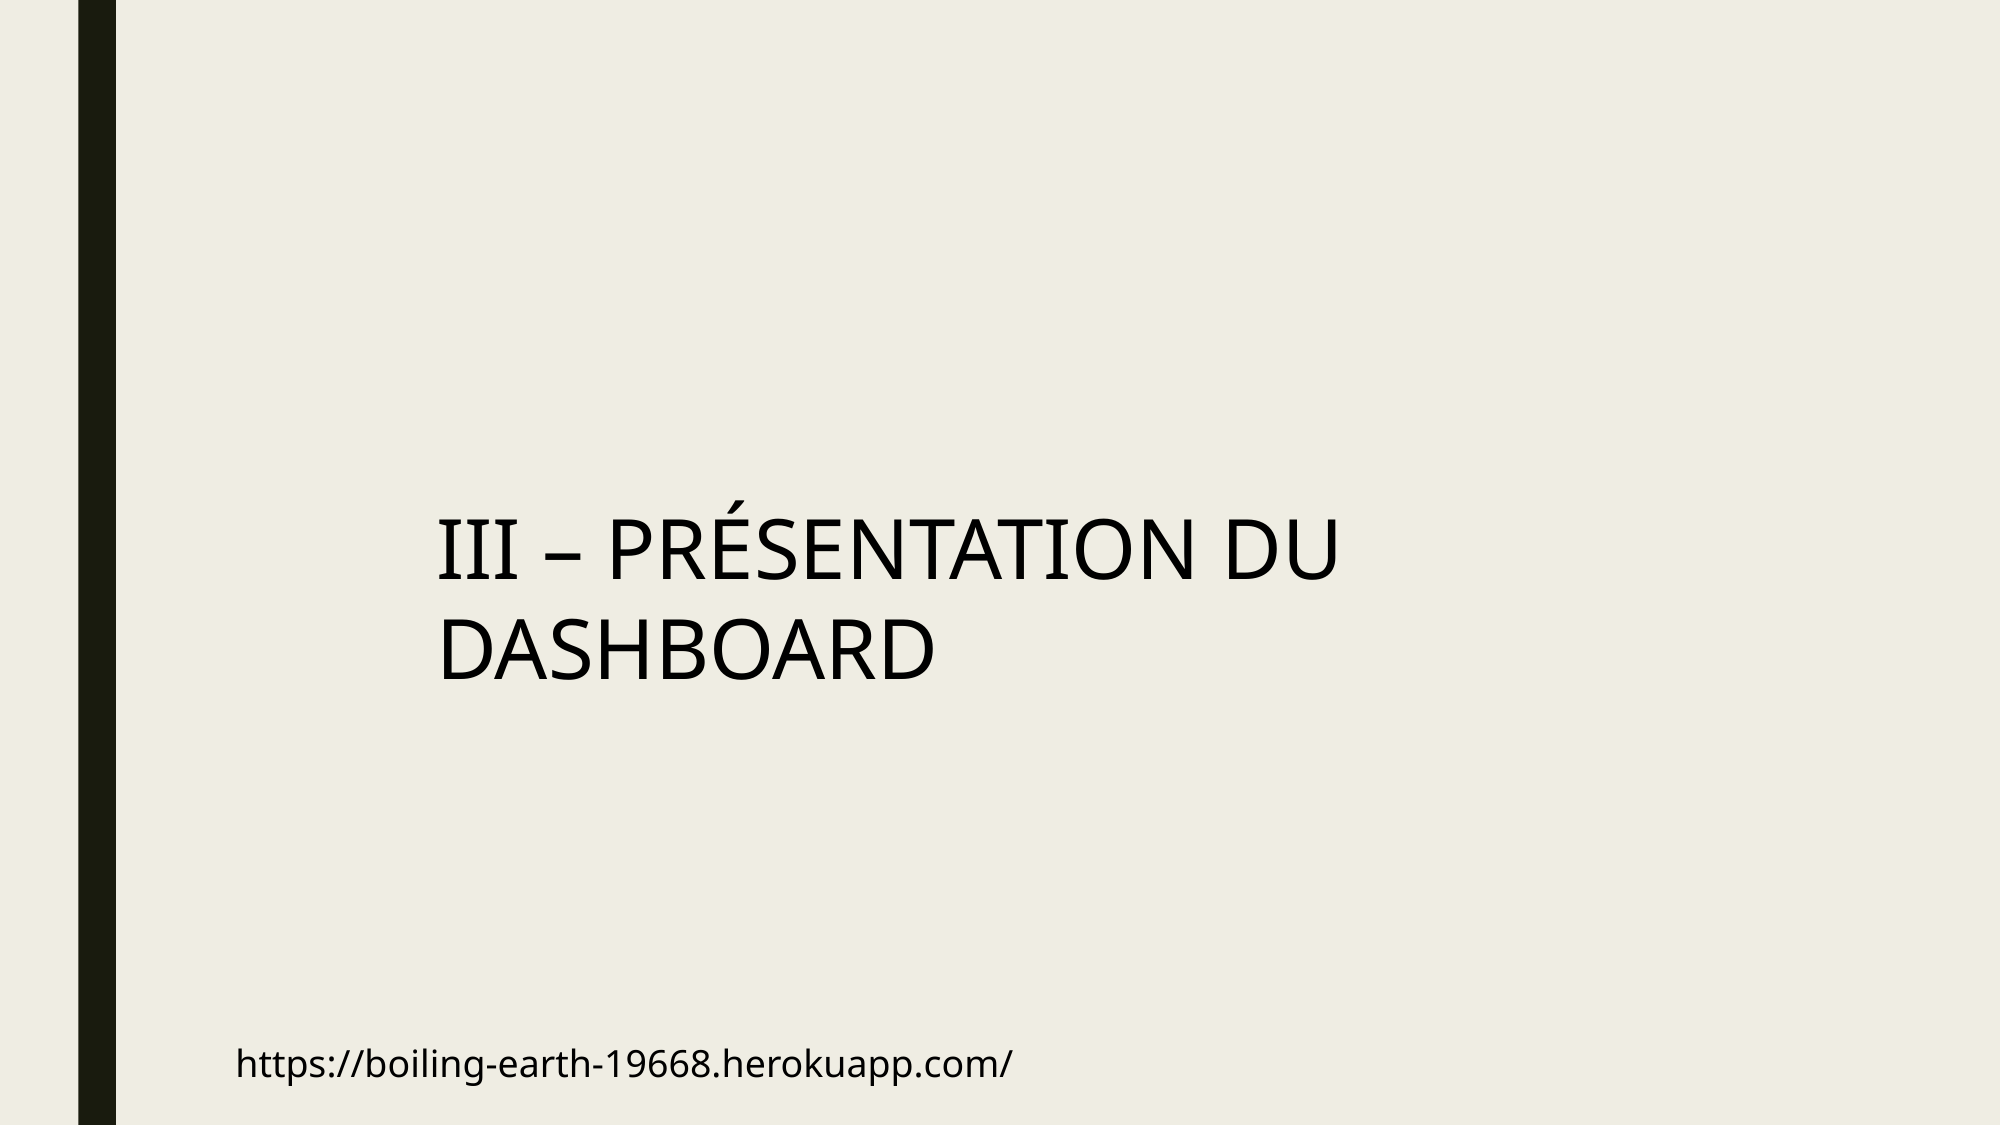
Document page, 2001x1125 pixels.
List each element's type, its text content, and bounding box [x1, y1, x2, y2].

text_box III – PRÉSENTATION DU DASHBOARD [421, 489, 1810, 704]
text_box https://boiling-earth-19668.herokuapp.com/ [220, 1032, 1029, 1092]
